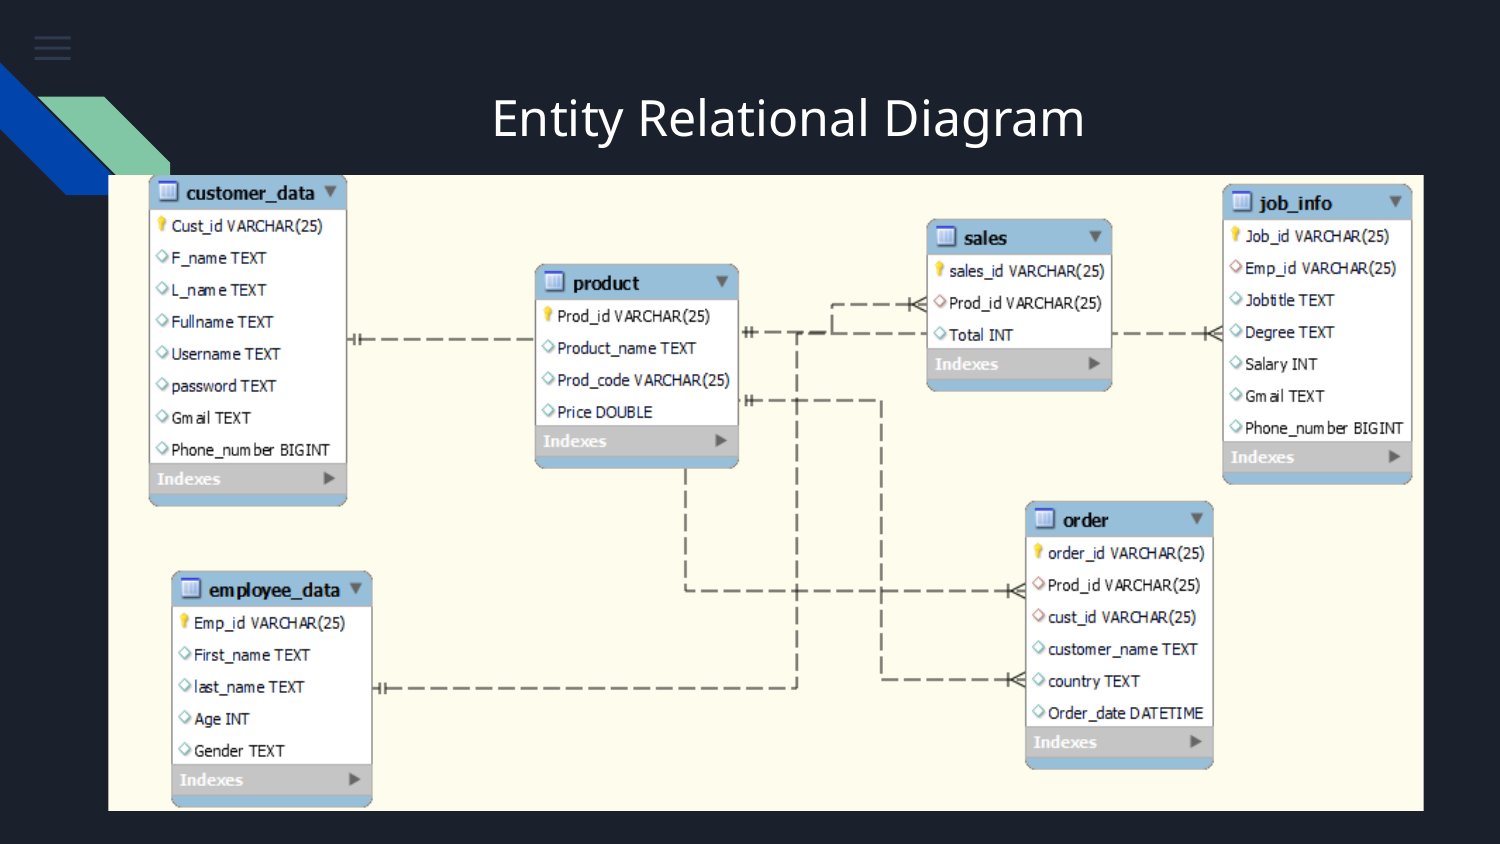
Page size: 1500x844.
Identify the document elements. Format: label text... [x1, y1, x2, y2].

picture [108, 175, 1424, 811]
title Entity Relational Diagram [211, 71, 1367, 174]
